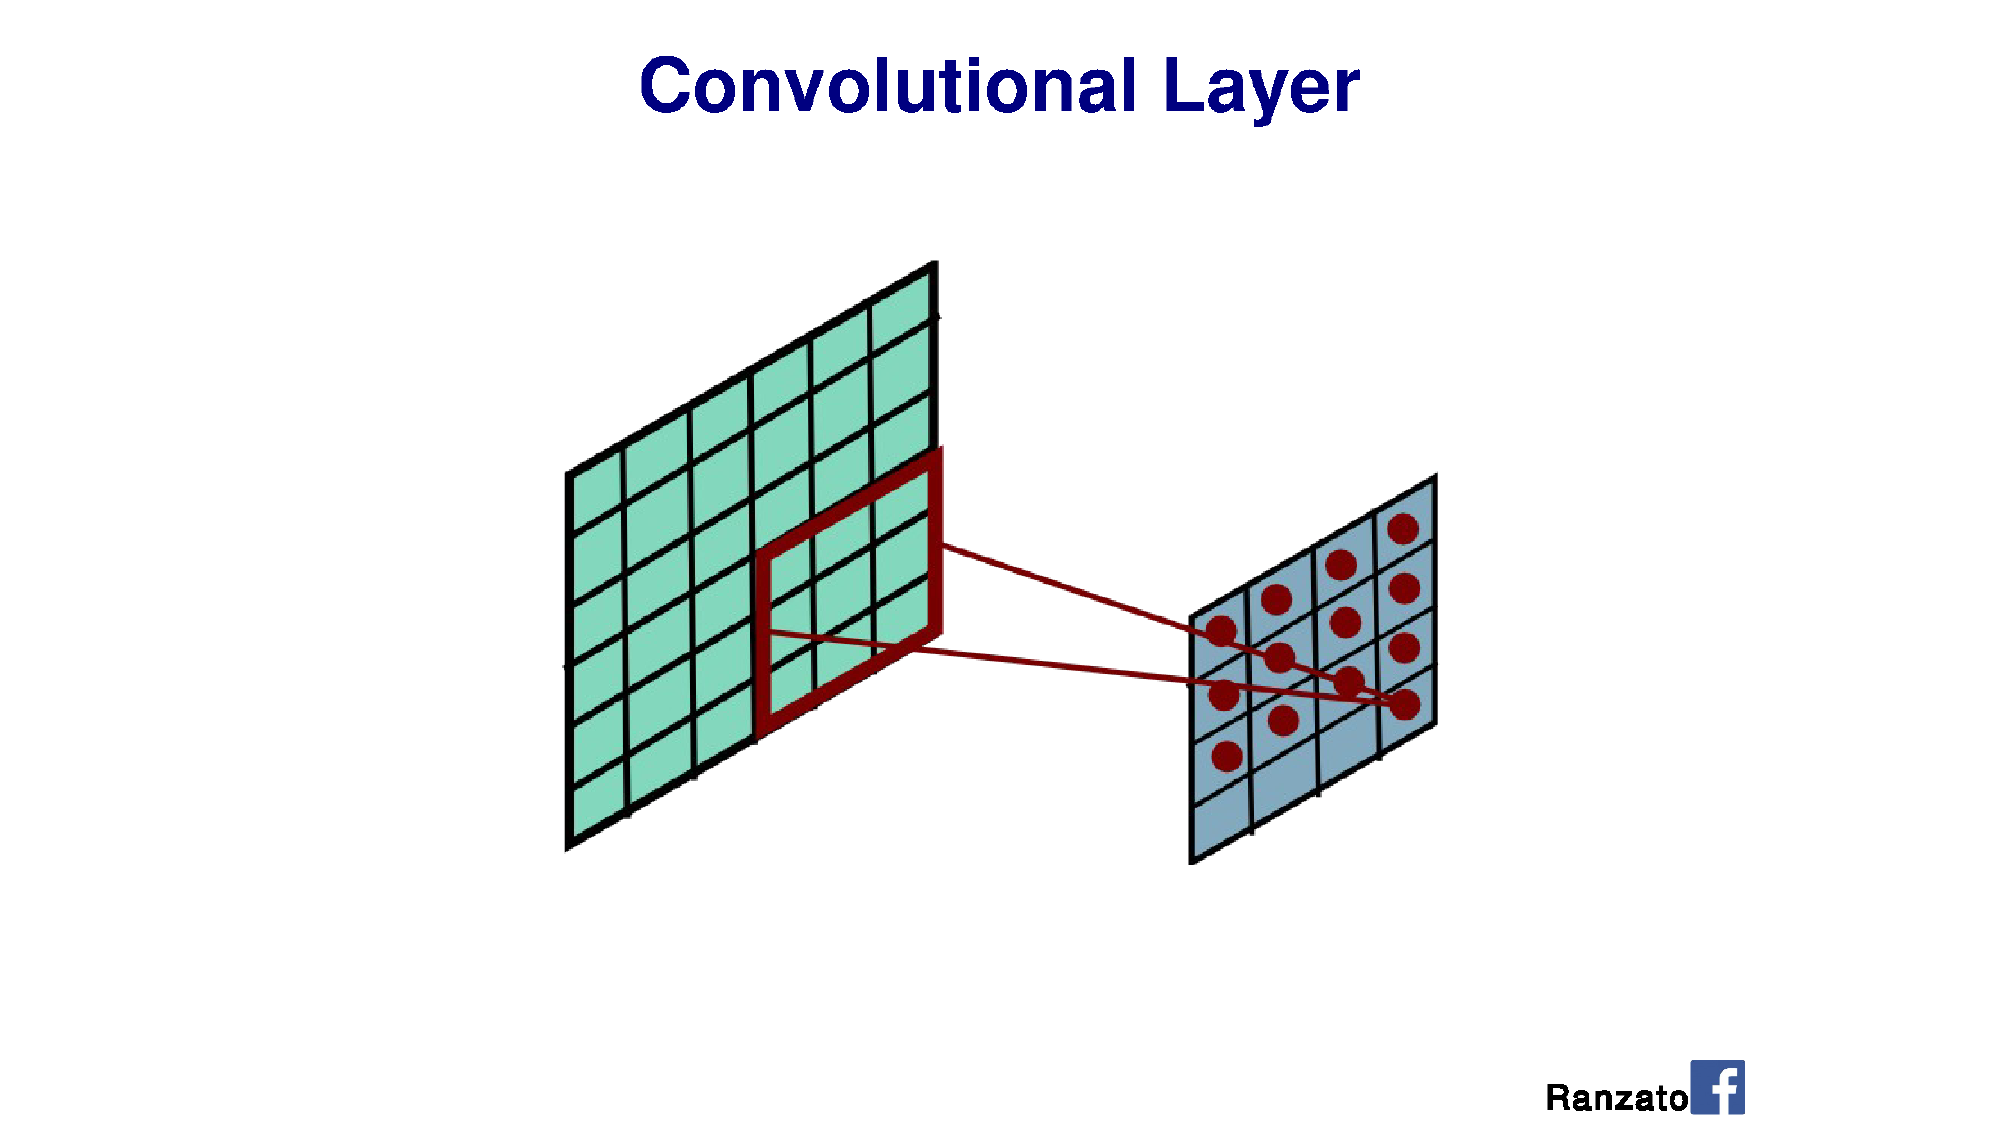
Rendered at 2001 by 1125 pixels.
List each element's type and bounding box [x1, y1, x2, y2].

picture [251, 1, 1749, 1125]
